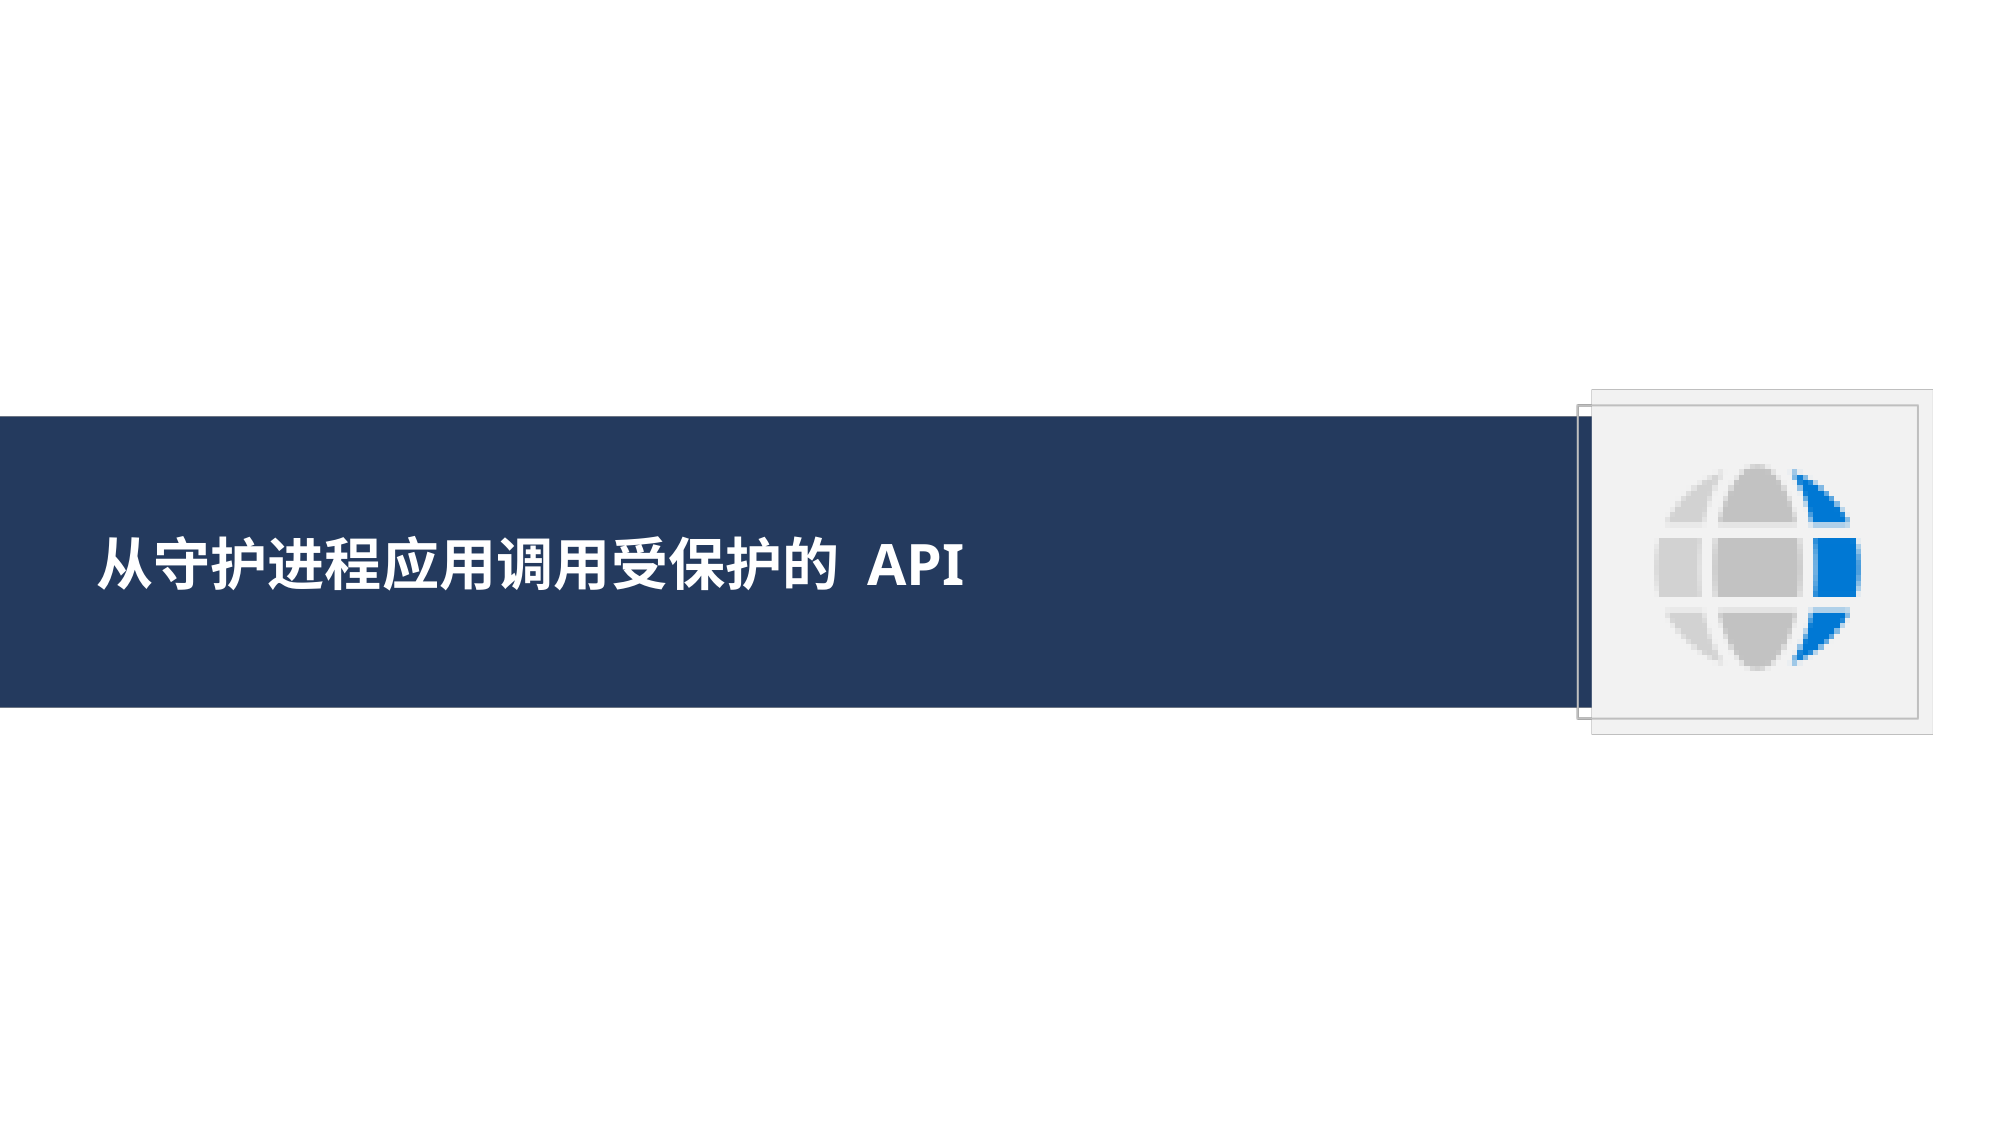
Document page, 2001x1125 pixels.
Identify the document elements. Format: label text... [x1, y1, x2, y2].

picture [0, 0, 2001, 1125]
title 从守护进程应用调用受保护的 API [96, 527, 1549, 598]
